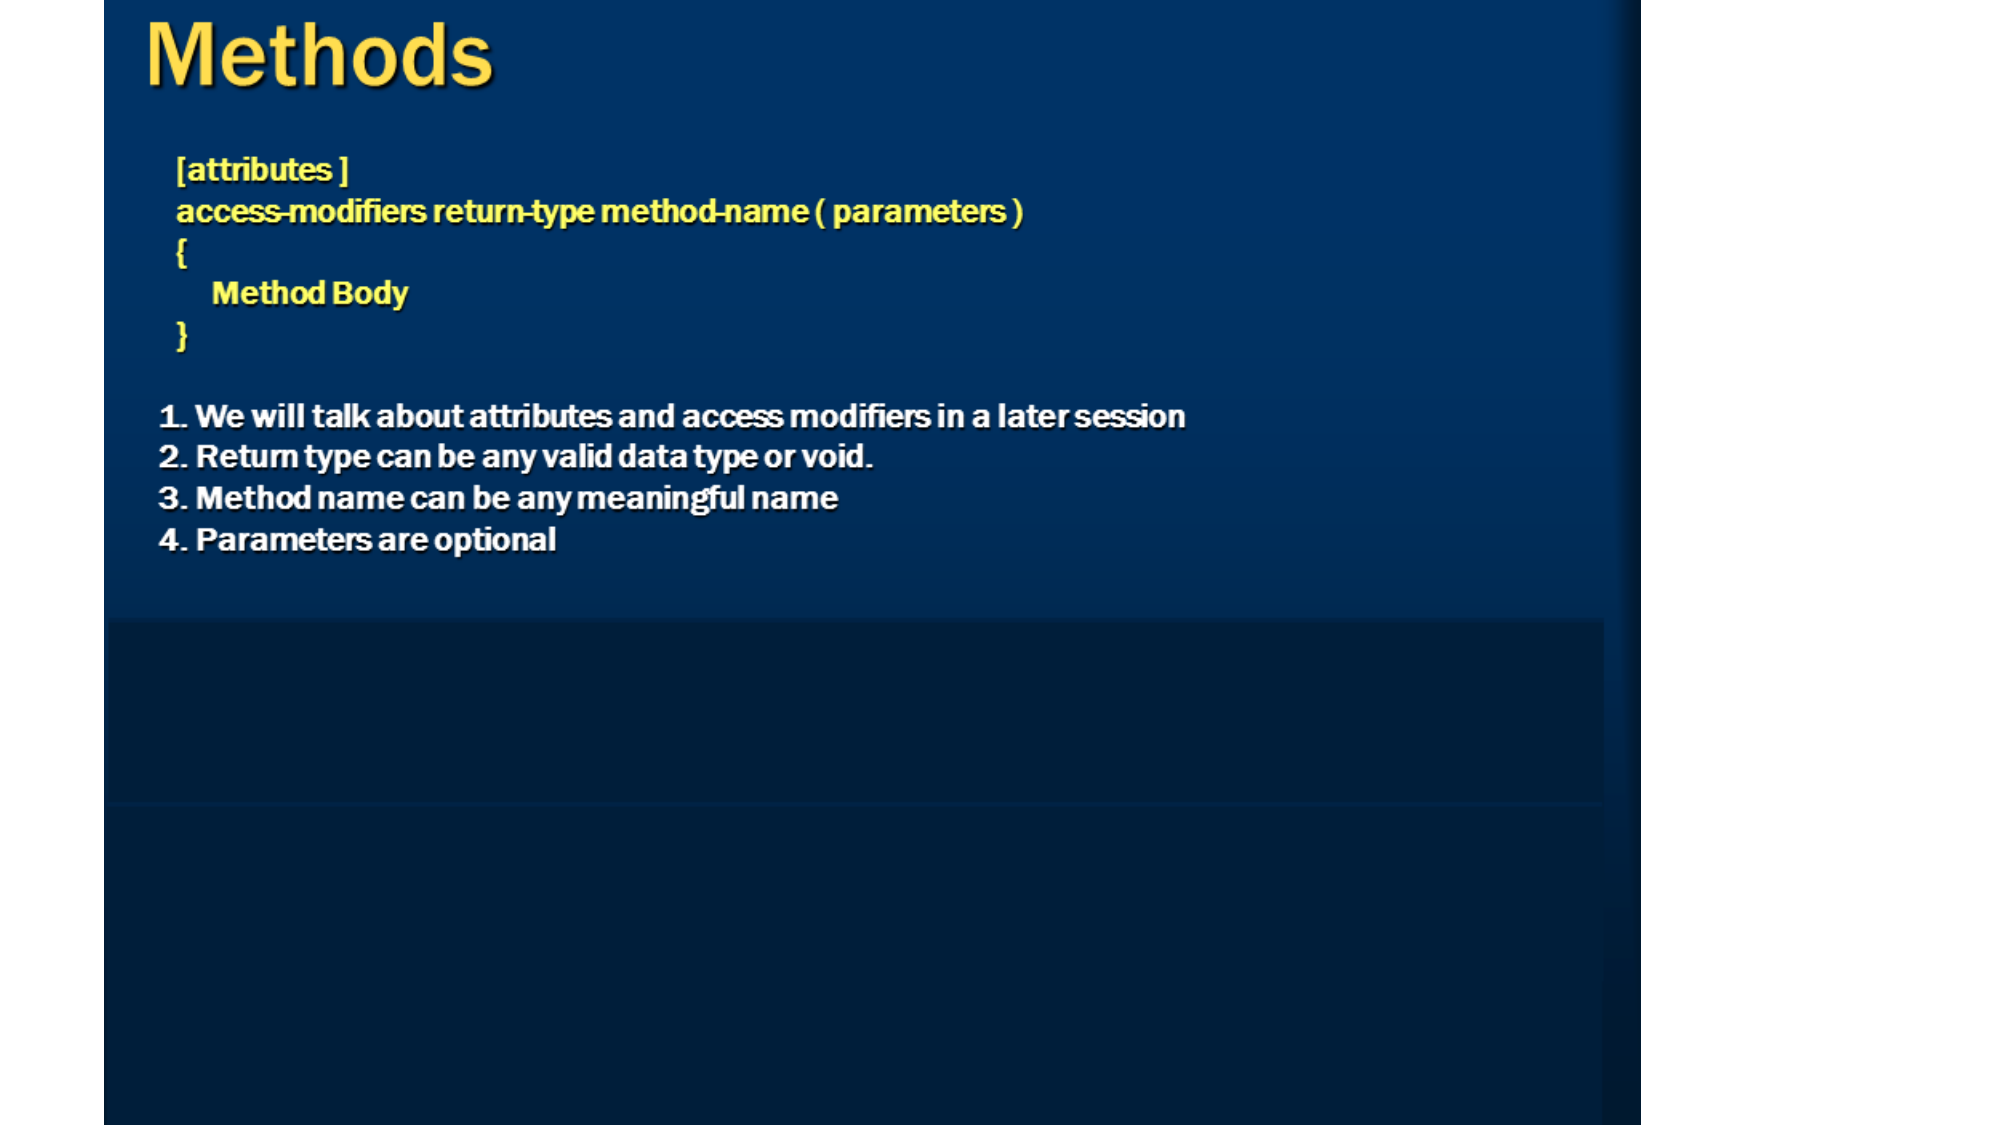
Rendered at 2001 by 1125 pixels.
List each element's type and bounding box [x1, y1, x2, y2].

list [104, 0, 1641, 1125]
